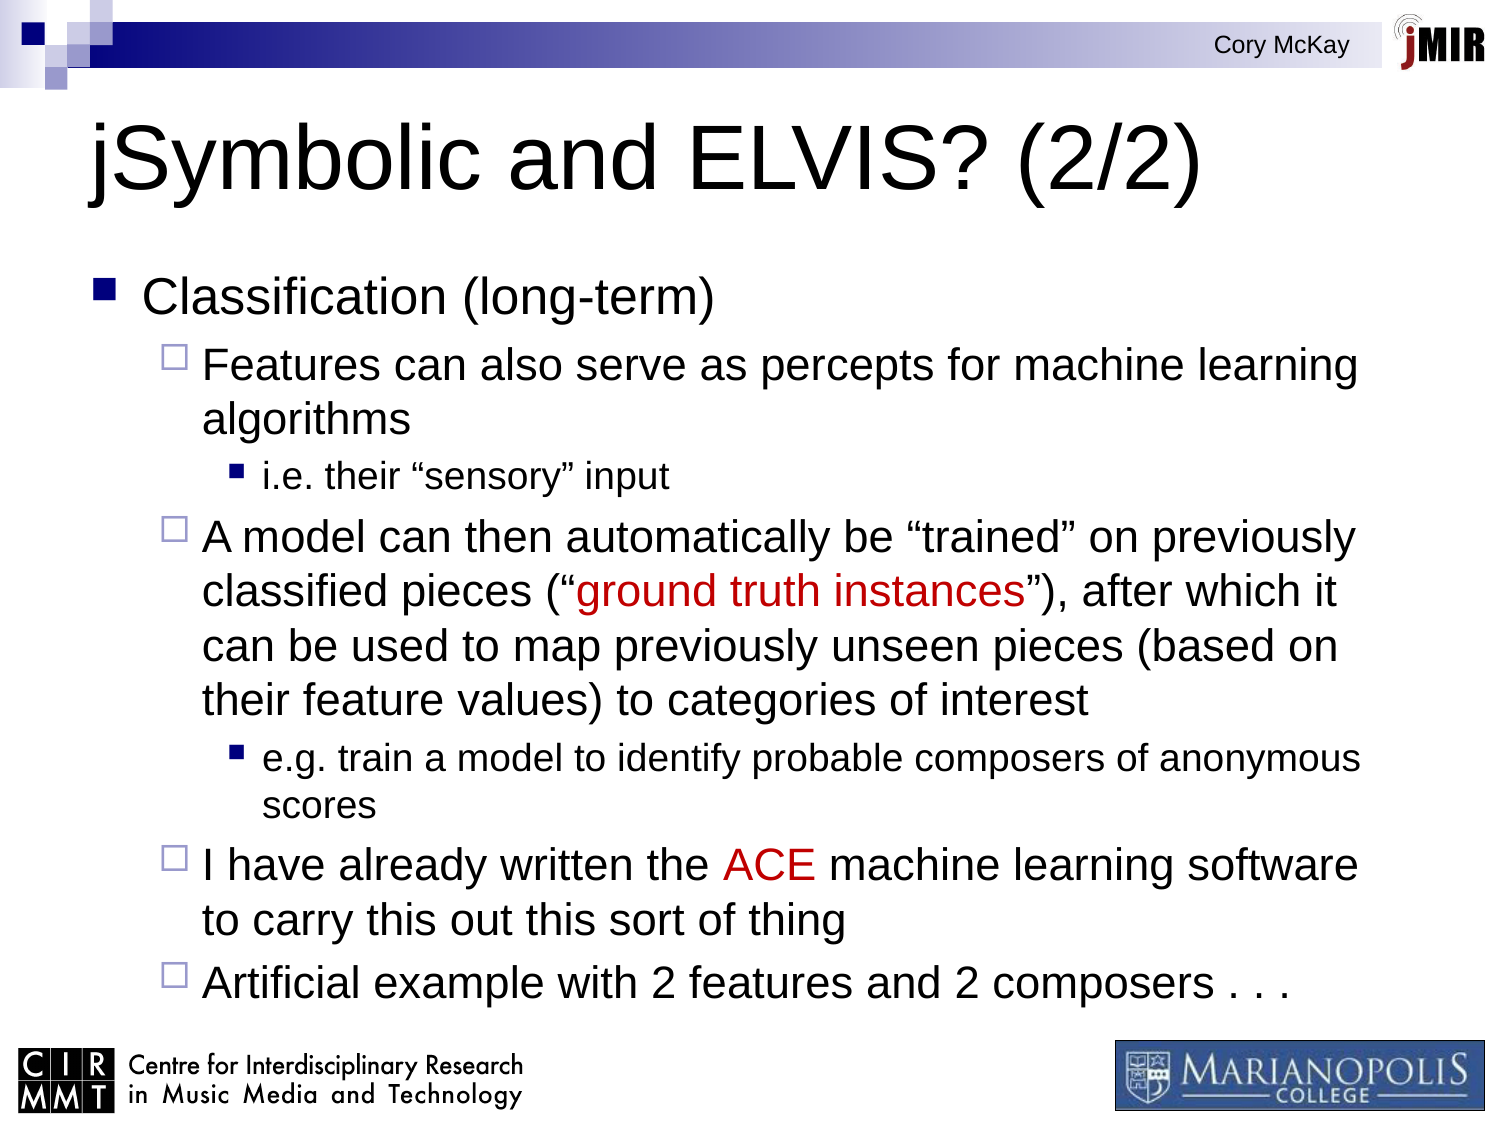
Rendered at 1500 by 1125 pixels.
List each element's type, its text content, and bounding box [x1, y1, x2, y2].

list Classification (long-term) Features can also serve as percepts for machine learning algorithms i.e. their “sensory” input A model can then automatically be “trained” on previously classified pieces (“ground truth instances”), after which it can be used to map previously unseen pieces (based on their feature values) to categories of interest e.g. train a model to identify probable composers of anonymous scores I have already written the ACE machine learning software to carry this out this sort of thing Artificial example with 2 features and 2 composers . . . [74, 255, 1426, 1024]
title jSymbolic and ELVIS? (2/2) [74, 74, 1426, 232]
picture [1116, 1041, 1484, 1110]
picture [1382, 5, 1500, 79]
picture [0, 1032, 549, 1125]
